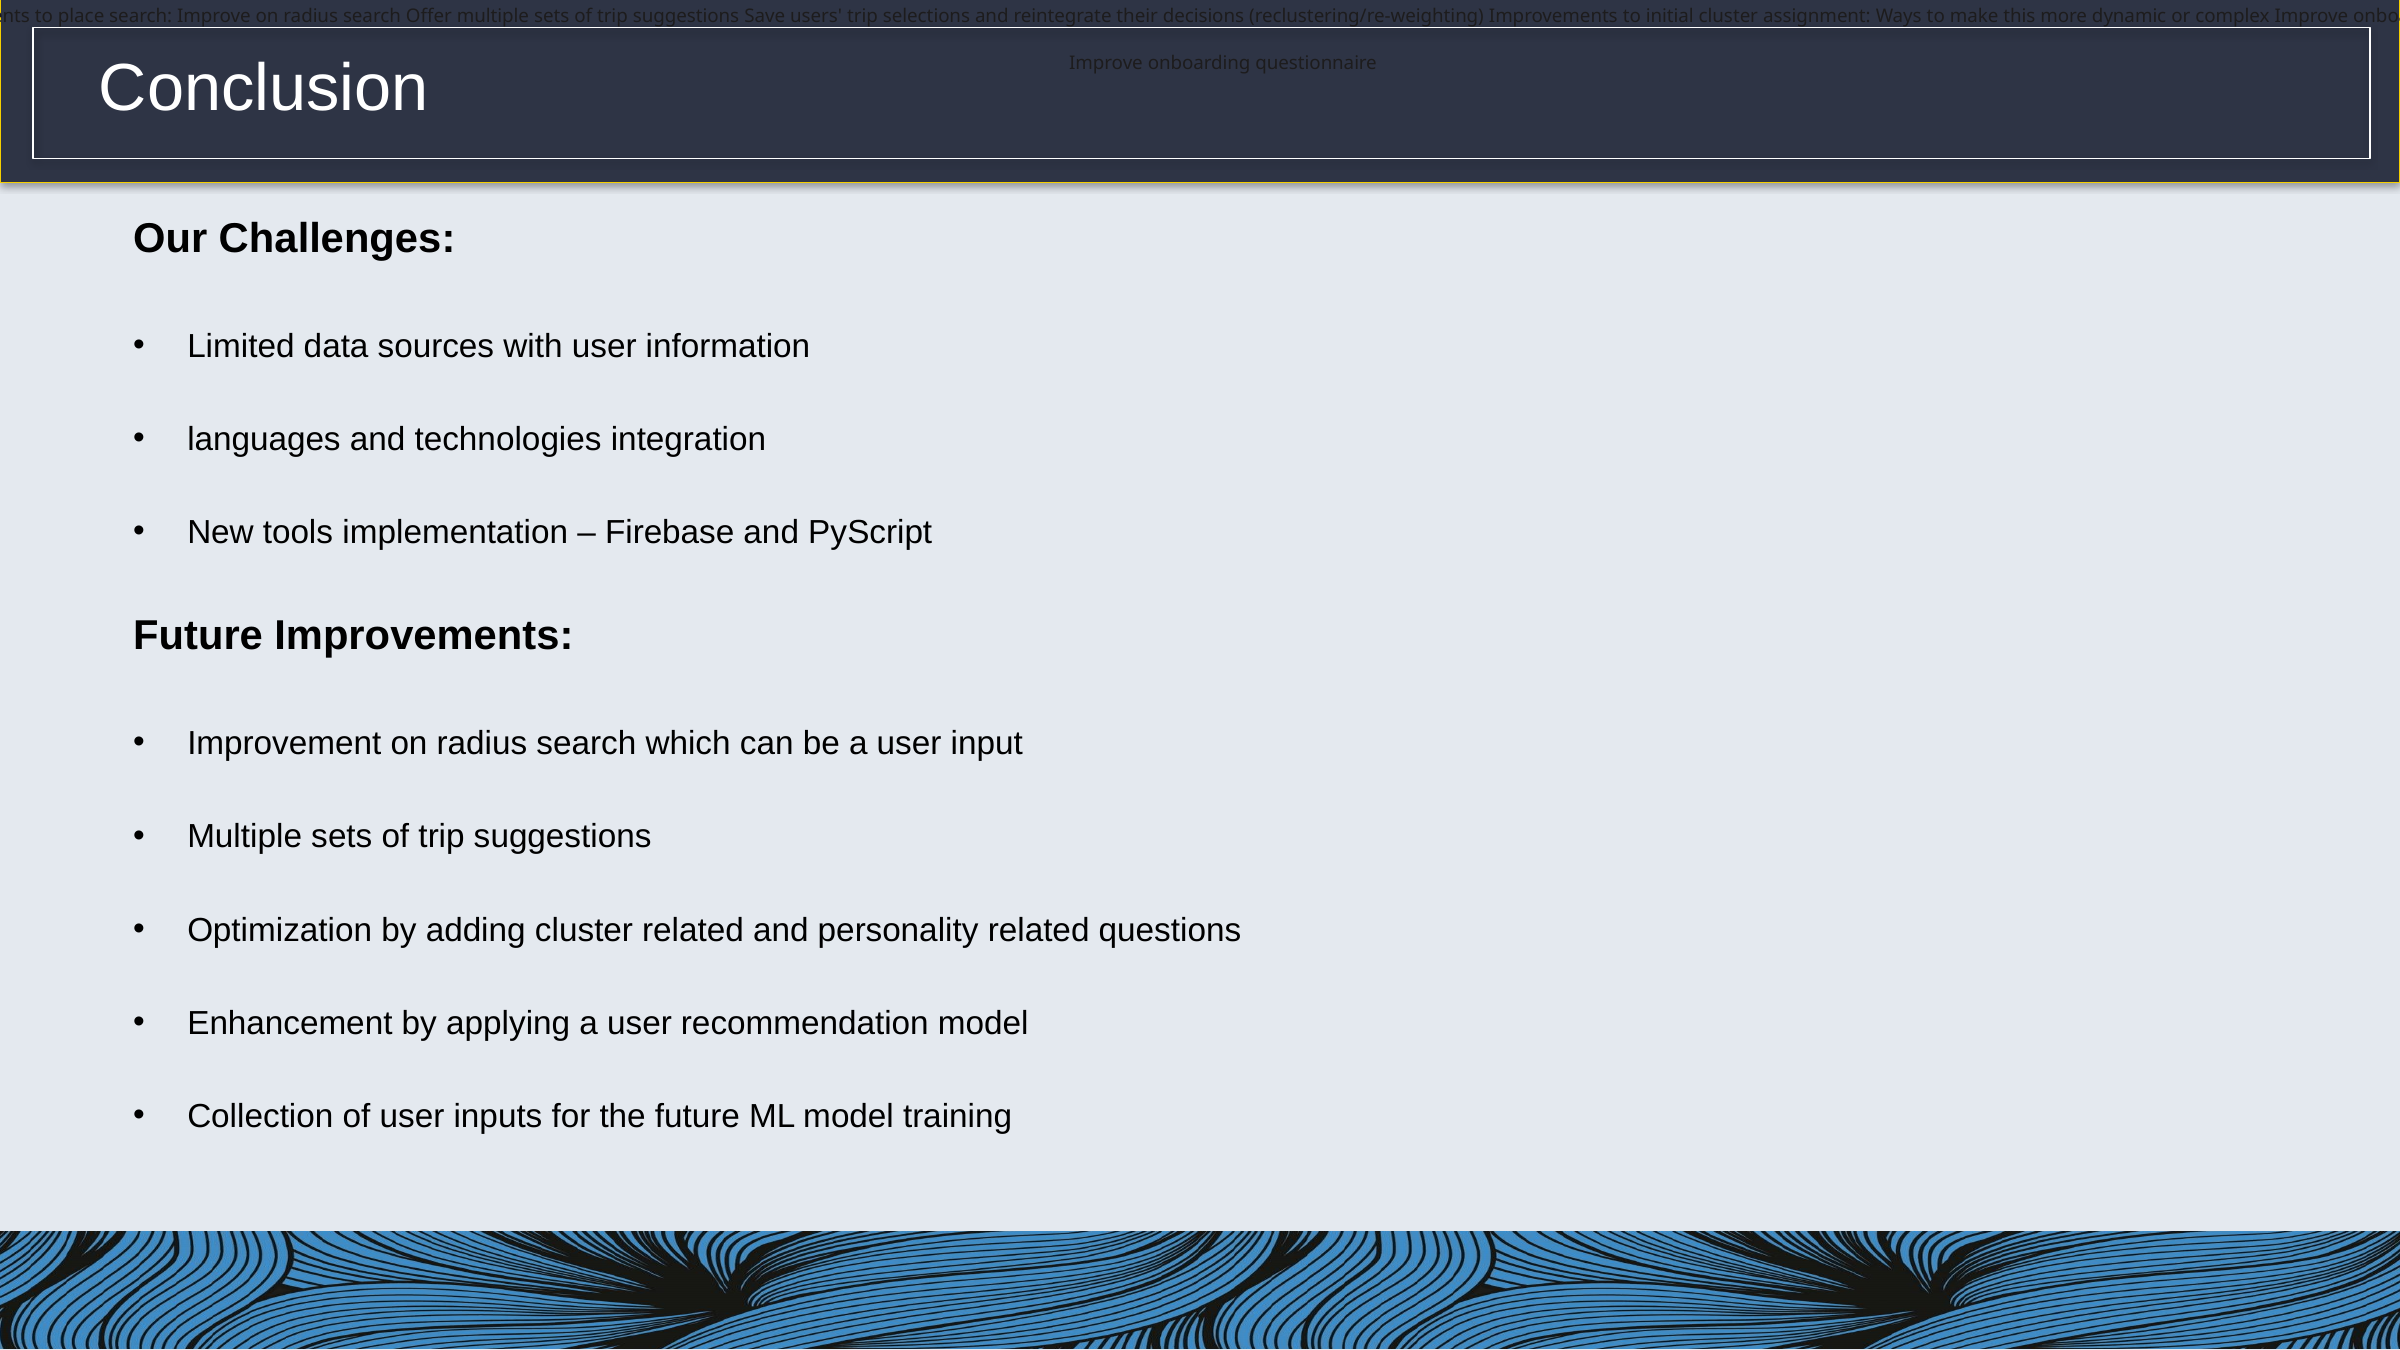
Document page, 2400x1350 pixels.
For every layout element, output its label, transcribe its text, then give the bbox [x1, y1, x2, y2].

list Conclusion [37, 77, 2375, 168]
text_box Improve onboarding questionnaire [1069, 46, 1381, 79]
text_box Improvements to place search: Improve on radius search Offer multiple sets of trip suggestions Save users' trip selections and reintegrate their decisions (reclustering/re-weighting) Improvements to initial cluster assignment: Ways to make this more dynamic or complex Improve onboarding questionnaire eg. tree of general Qs then more cluster-specific questions (multi-classification model); semantic models and relationship to cluster categories [0, 0, 2400, 77]
text_box Future Improvements: Improvement on radius search which can be a user input Multiple sets of trip suggestions Optimization by adding cluster related and personality related questions Enhancement by applying a user recommendation model Collection of user inputs for the future ML model training [88, 596, 2230, 1194]
list Our Challenges: Limited data sources with user information languages and technologies integration New tools implementation – Firebase and PyScript [88, 198, 2230, 583]
picture [0, 1231, 2400, 1349]
